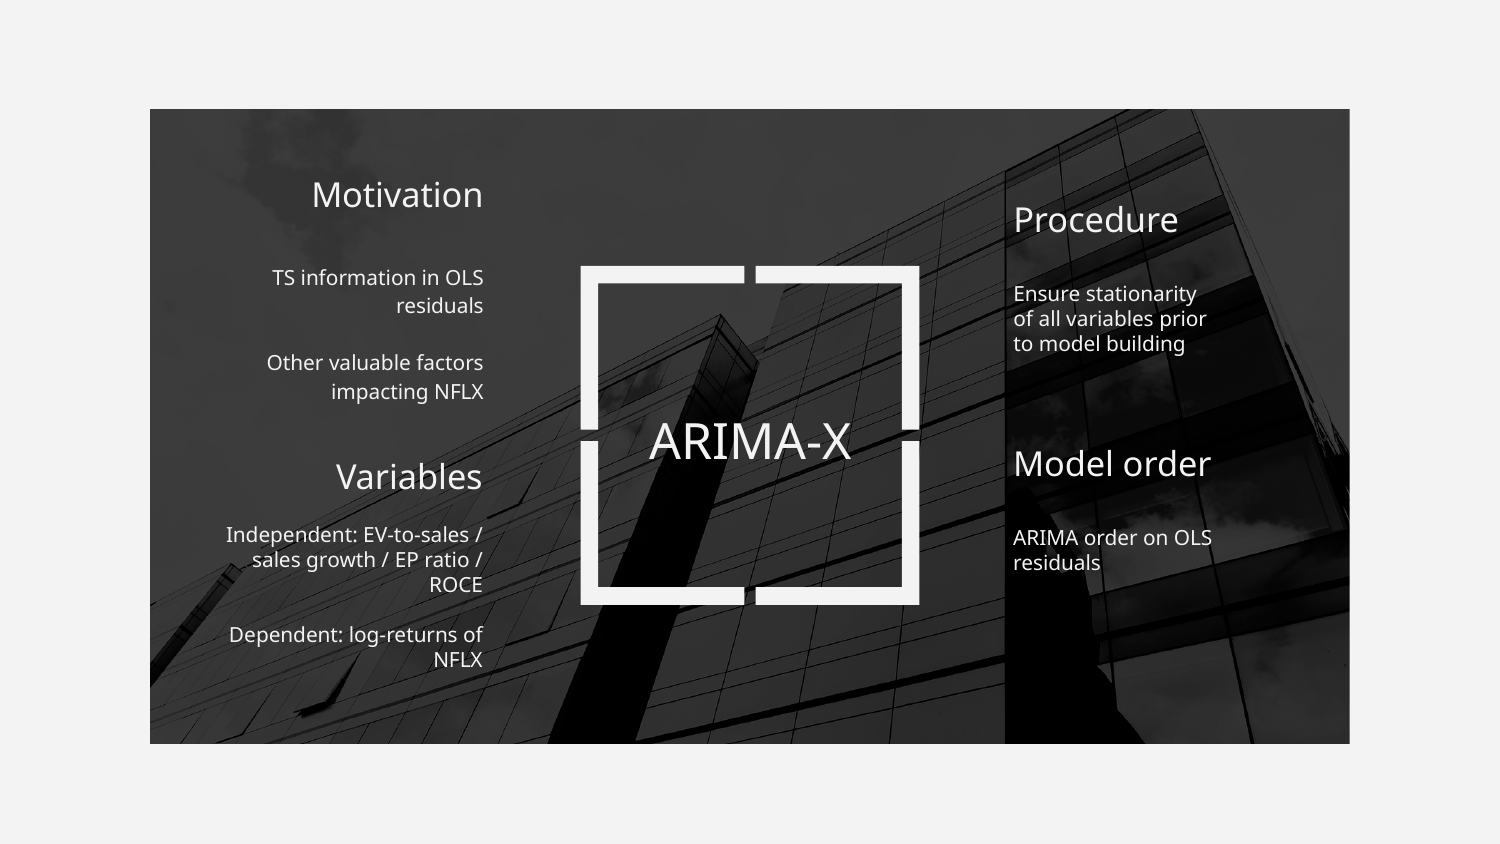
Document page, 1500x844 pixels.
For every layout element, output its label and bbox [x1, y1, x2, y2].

text_box [580, 265, 920, 606]
picture [149, 109, 1350, 745]
